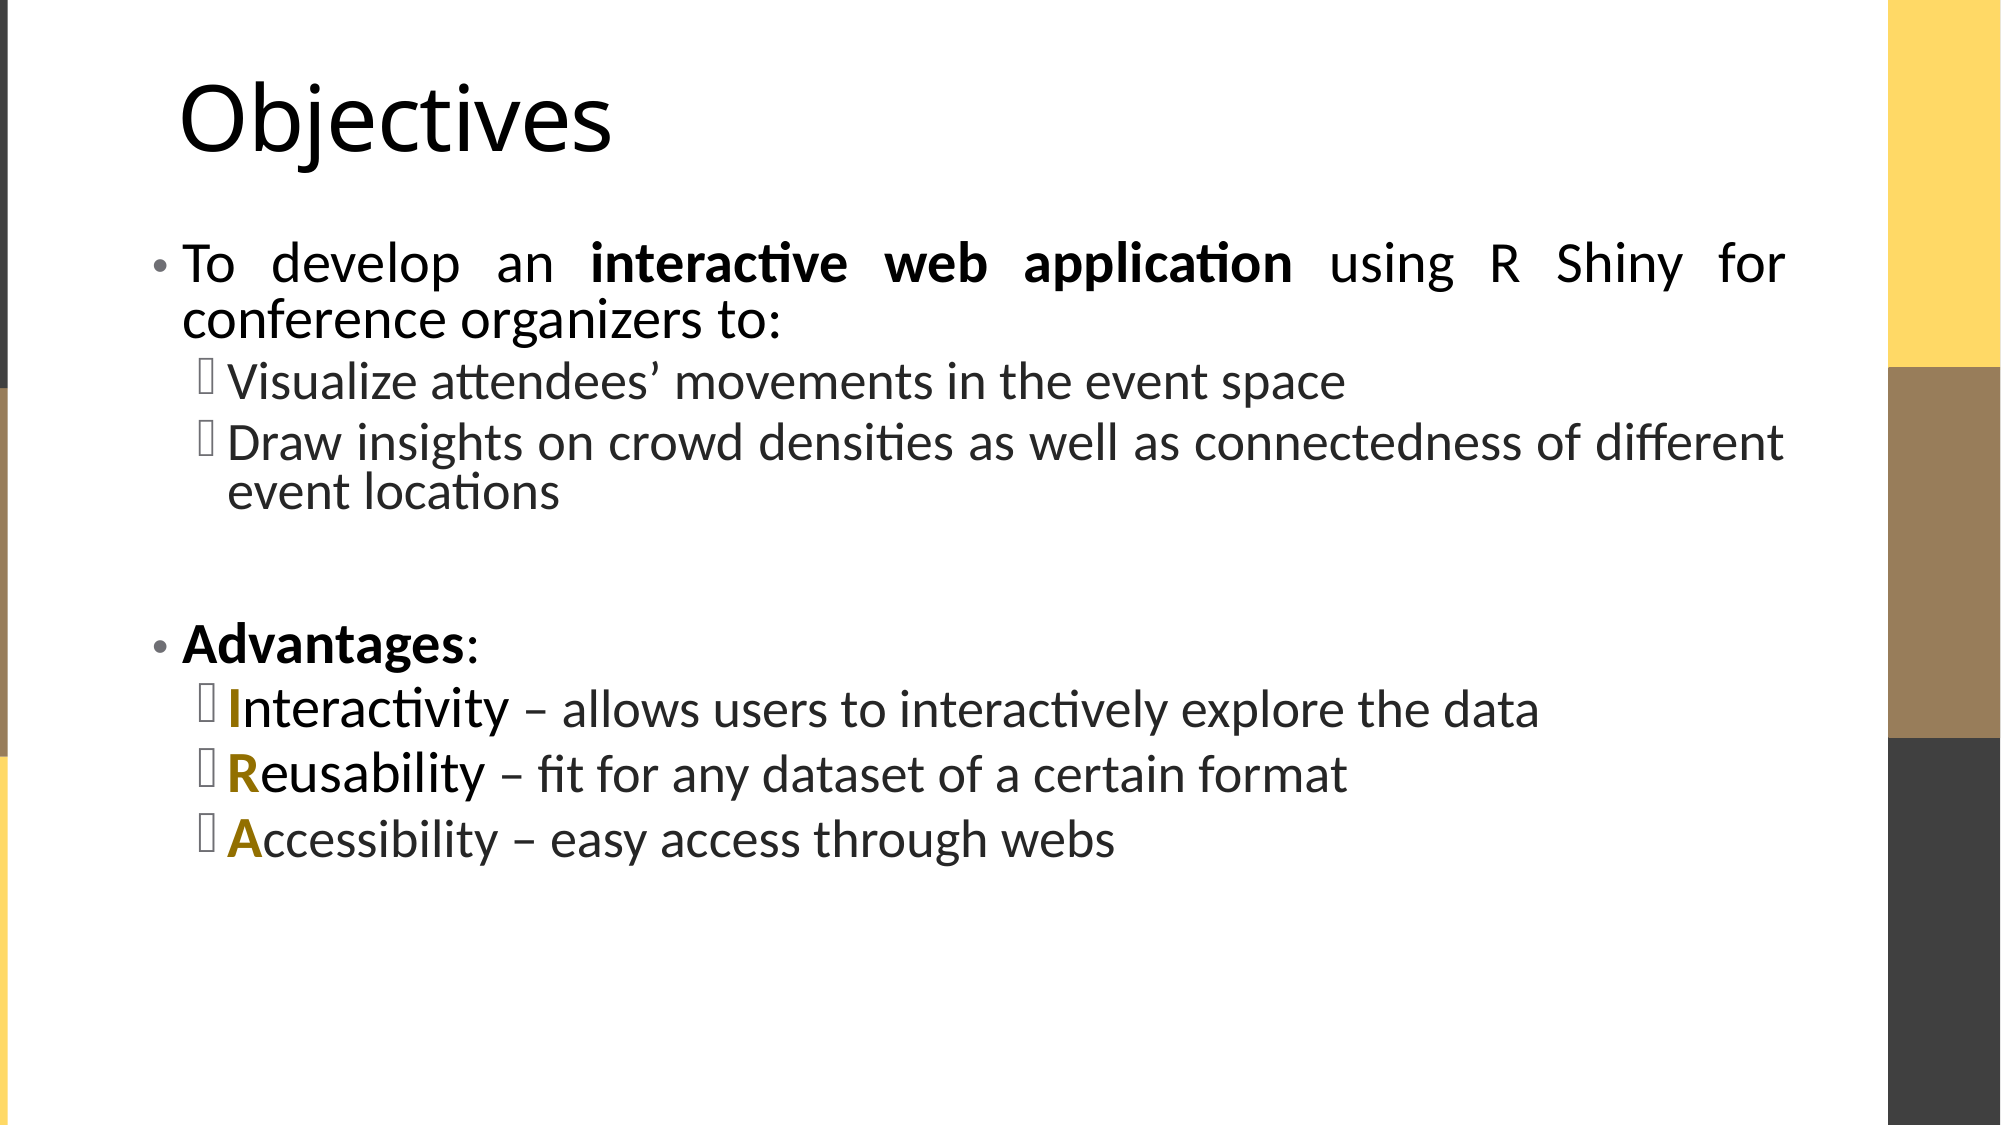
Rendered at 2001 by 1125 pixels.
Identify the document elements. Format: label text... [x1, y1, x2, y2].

text_box Objectives [162, 32, 1678, 182]
text_box To develop an interactive web application using R Shiny for conference organizers to: Visualize attendees’ movements in the event space Draw insights on crowd densities as well as connectedness of different event locations Advantages: Interactivity – allows users to interactively explore the data Reusability – fit for any dataset of a certain format Accessibility – easy access through webs [137, 231, 1803, 1055]
